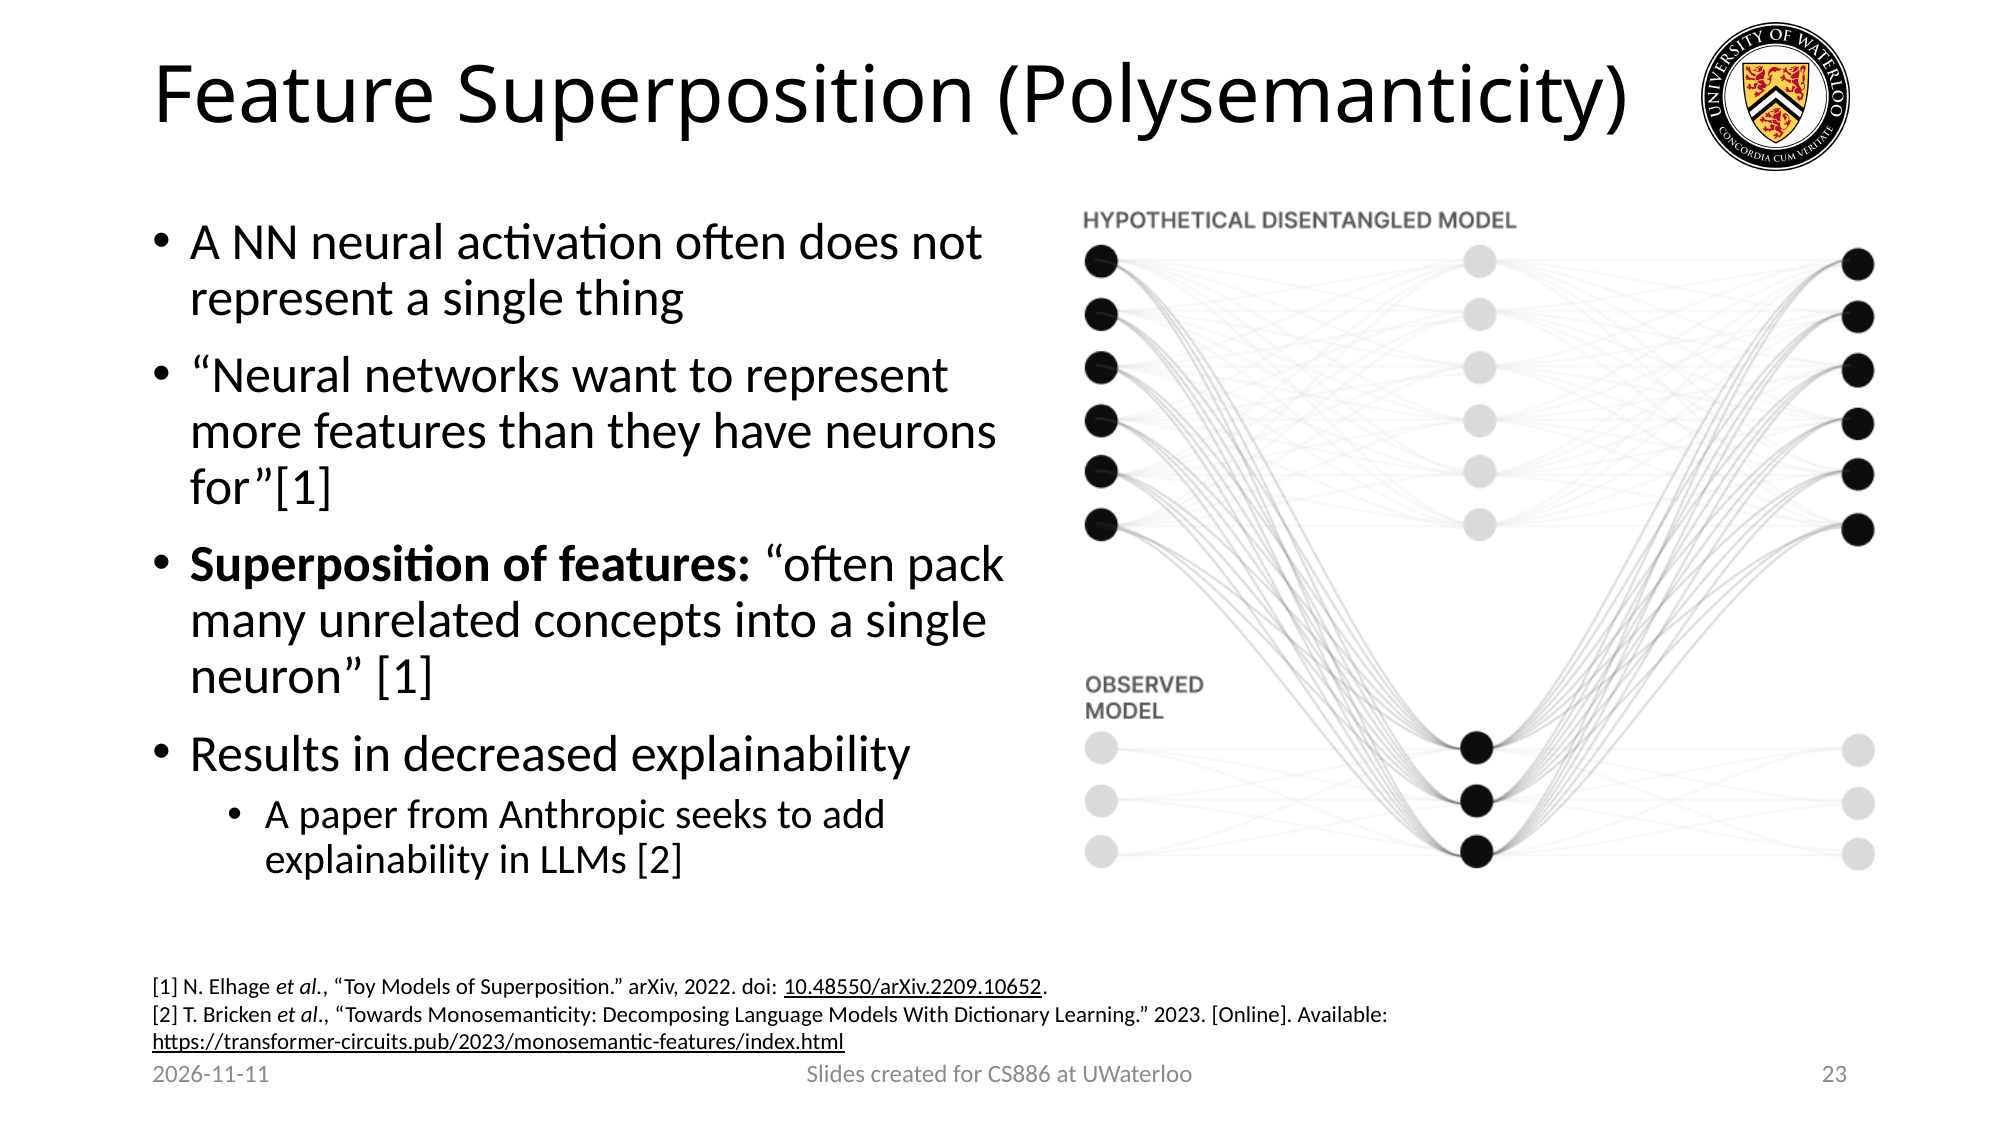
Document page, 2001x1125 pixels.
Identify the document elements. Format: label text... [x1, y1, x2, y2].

text_box [1] N. Elhage et al., “Toy Models of Superposition.” arXiv, 2022. doi: 10.48550/arXiv.2209.10652. [2] T. Bricken et al., “Towards Monosemanticity: Decomposing Language Models With Dictionary Learning.” 2023. [Online]. Available: https://transformer-circuits.pub/2023/monosemantic-features/index.html [137, 964, 1928, 1062]
title Feature Superposition (Polysemanticity) [137, 22, 1863, 171]
list A NN neural activation often does not represent a single thing “Neural networks want to represent more features than they have neurons for”[1] Superposition of features: “often pack many unrelated concepts into a single neuron” [1] Results in decreased explainability A paper from Anthropic seeks to add explainability in LLMs [2] [137, 206, 1082, 964]
picture [1081, 206, 1910, 871]
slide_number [137, 1062, 588, 1103]
footer Slides created for CS886 at UWaterloo [662, 1062, 1338, 1103]
slide_number 23 [1412, 1062, 1863, 1103]
